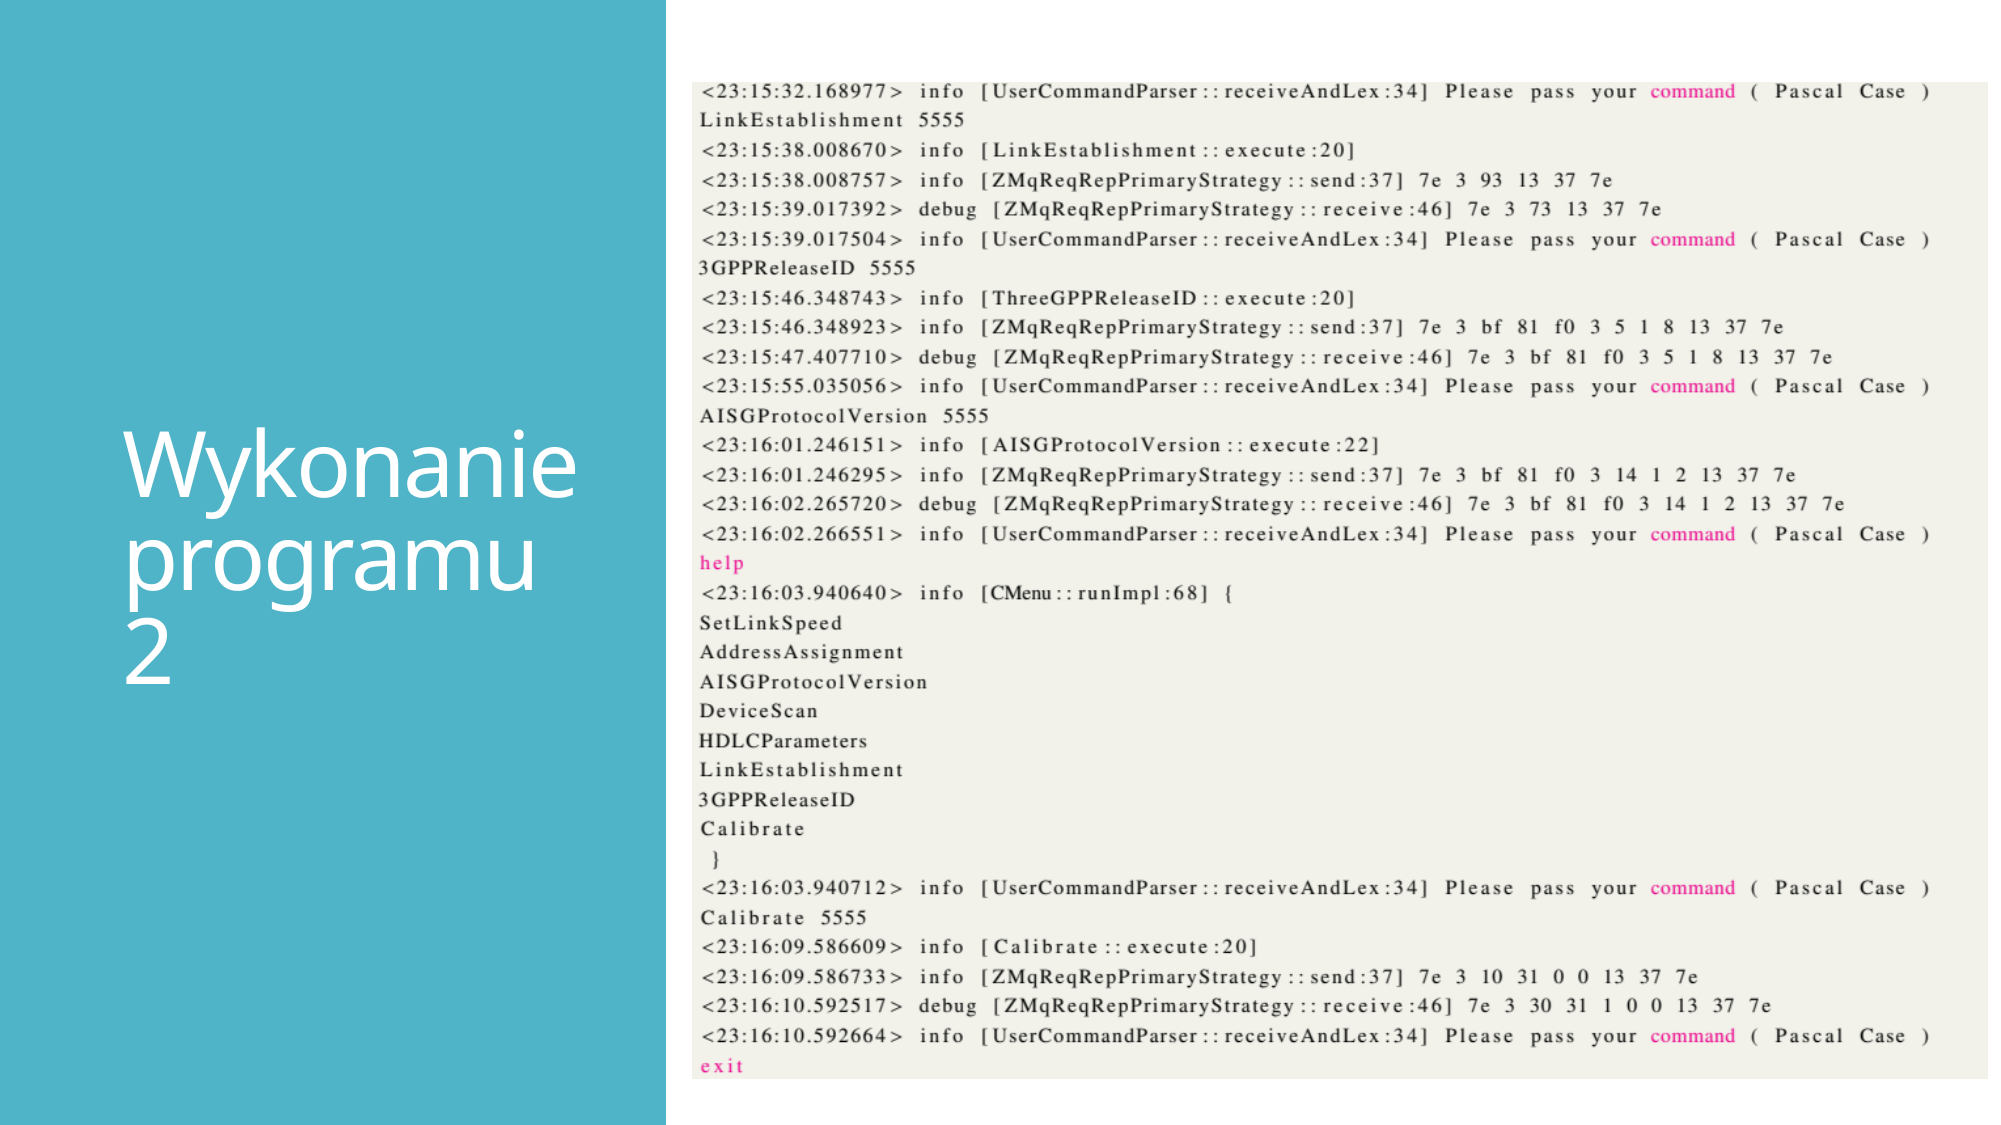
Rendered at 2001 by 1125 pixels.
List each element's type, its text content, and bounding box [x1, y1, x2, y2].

title Wykonanie programu 2 [107, 153, 598, 972]
text_box [0, 0, 667, 1125]
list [691, 82, 1988, 1079]
